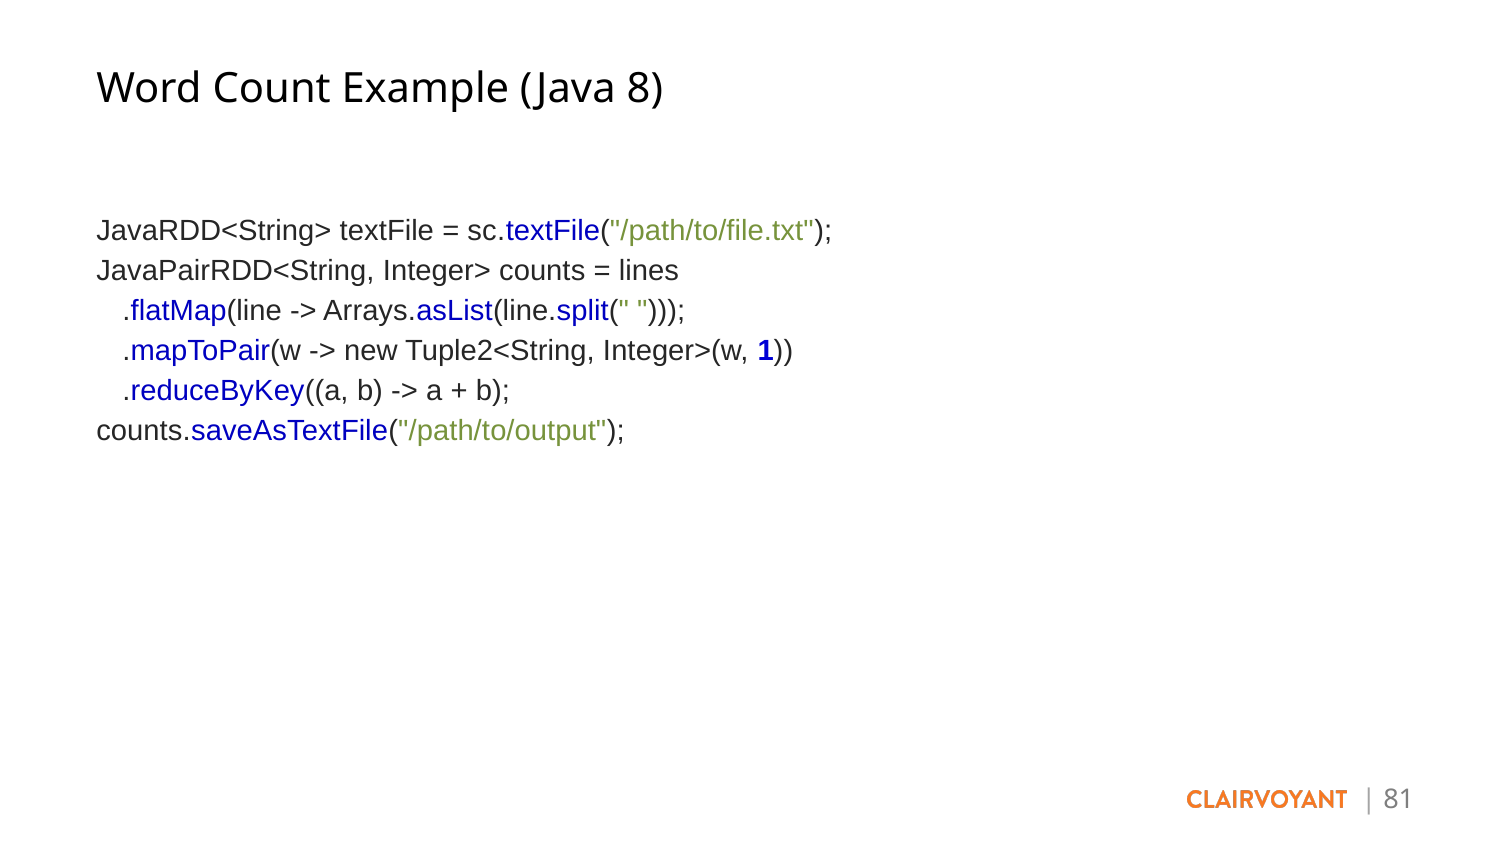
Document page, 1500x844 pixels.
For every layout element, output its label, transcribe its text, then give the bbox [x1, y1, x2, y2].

picture [1187, 790, 1347, 808]
list JavaRDD<String> textFile = sc.textFile("/path/to/file.txt"); JavaPairRDD<String, Integer> counts = lines .flatMap(line -> Arrays.asList(line.split(" "))); .mapToPair(w -> new Tuple2<String, Integer>(w, 1)) .reduceByKey((a, b) -> a + b); counts.saveAsTextFile("/path/to/output"); [81, 190, 1479, 752]
text_box Word Count Example (Java 8) [81, 45, 1412, 126]
